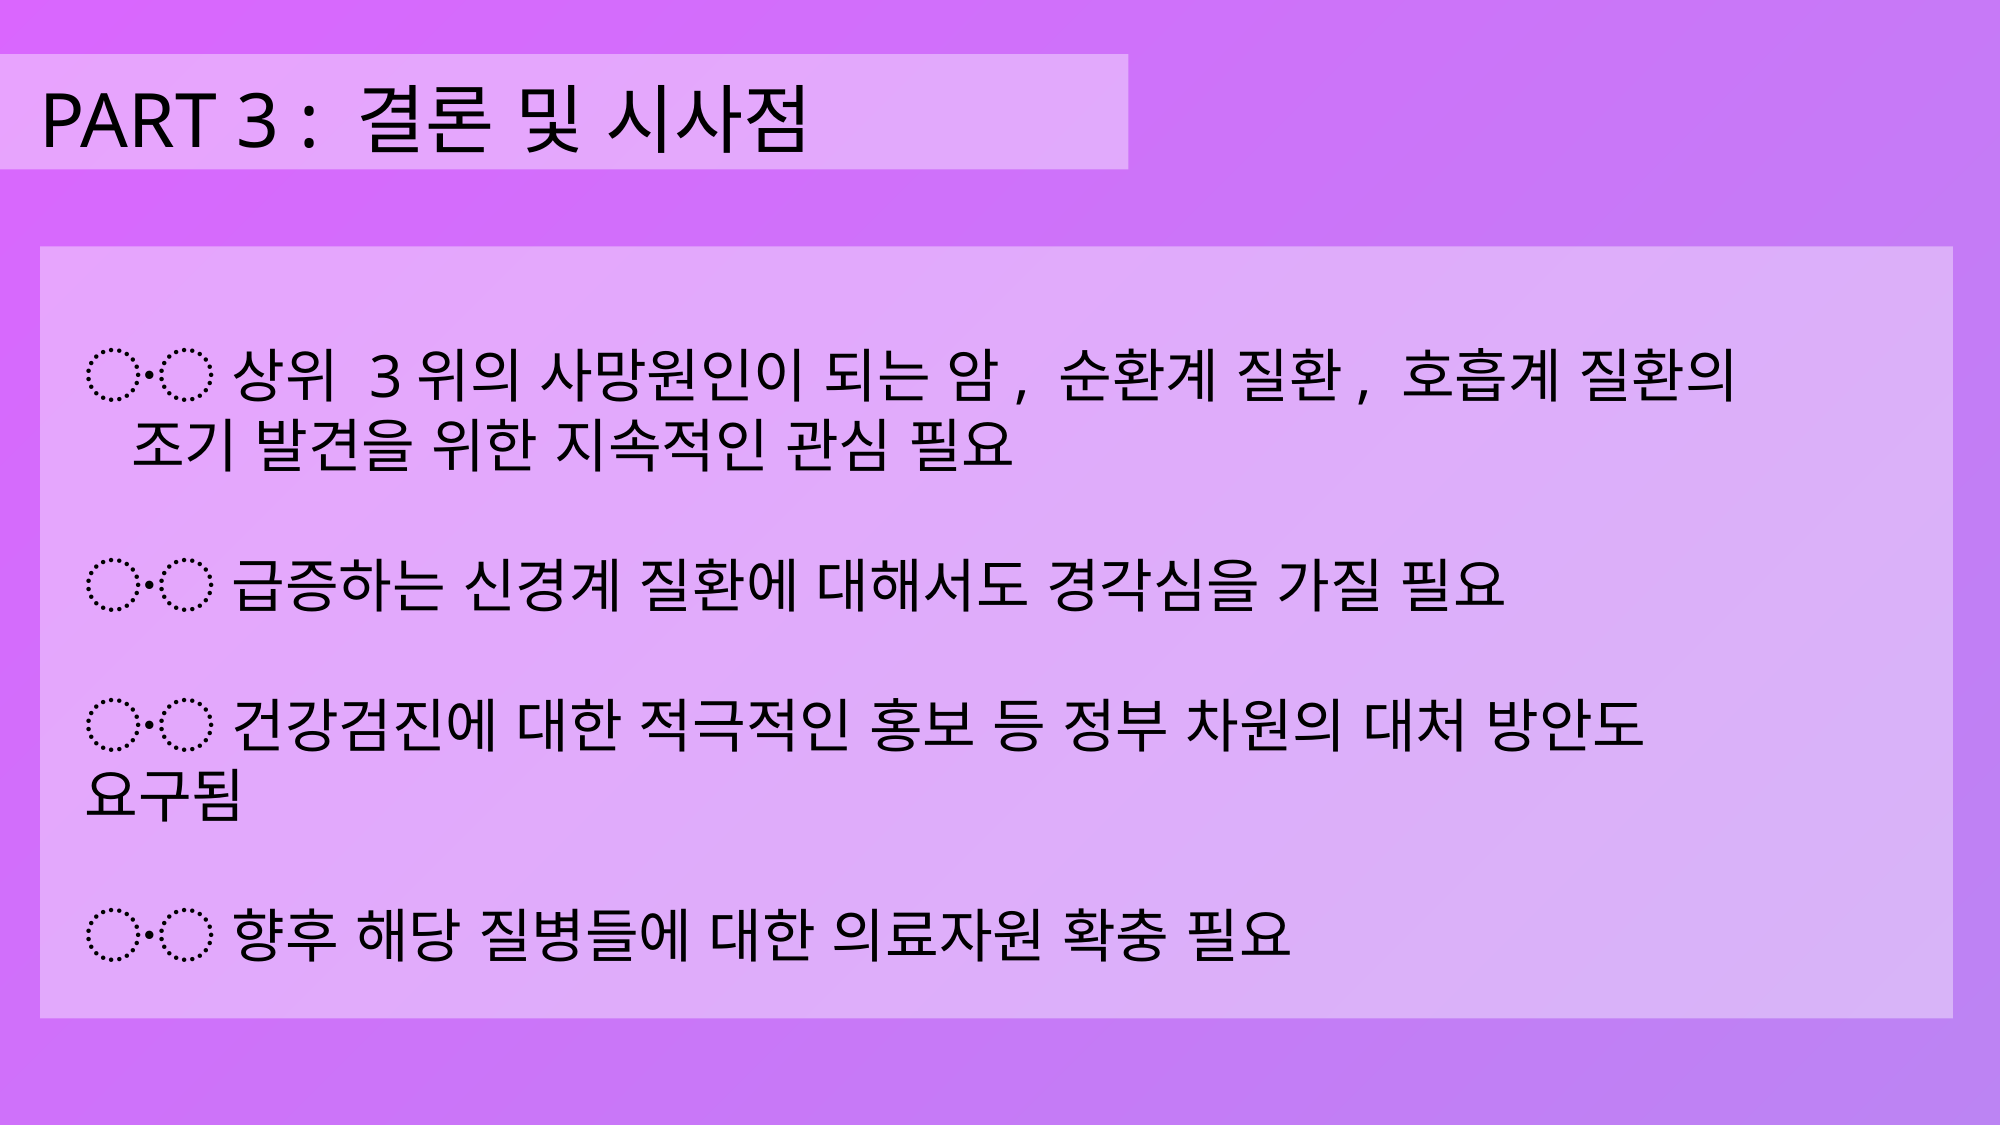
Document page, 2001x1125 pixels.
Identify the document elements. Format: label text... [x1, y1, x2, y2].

title PART 3 : 결론 및 시사점 [24, 54, 1797, 192]
text_box 〮 상위 3위의 사망원인이 되는 암, 순환계 질환, 호흡계 질환의 조기 발견을 위한 지속적인 관심 필요 〮 급증하는 신경계 질환에 대해서도 경각심을 가질 필요 〮 건강검진에 대한 적극적인 홍보 등 정부 차원의 대처 방안도 요구됨 〮 향후 해당 질병들에 대한 의료자원 확충 필요 [69, 332, 1837, 1047]
text_box [39, 245, 1954, 1019]
